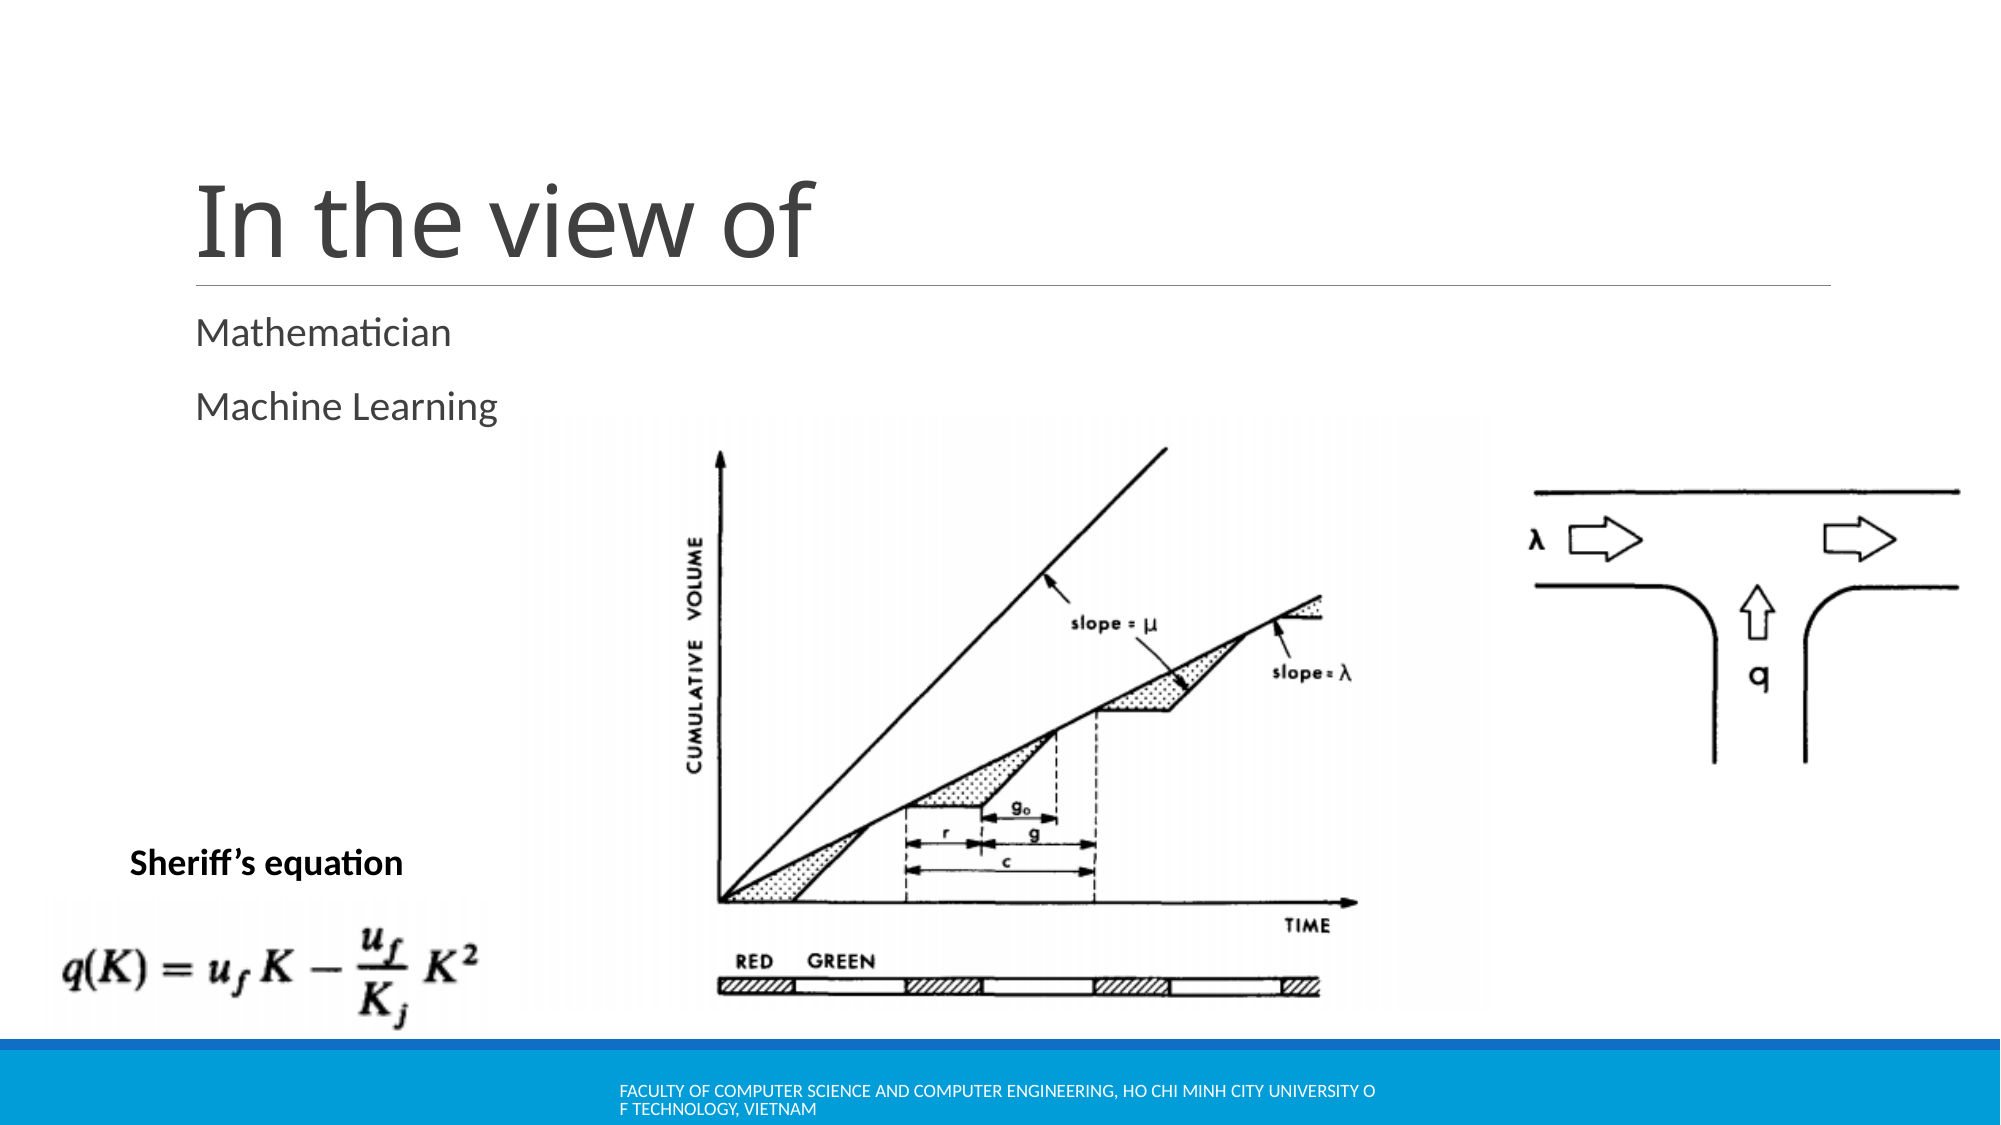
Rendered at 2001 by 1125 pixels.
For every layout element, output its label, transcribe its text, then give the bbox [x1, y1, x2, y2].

picture [520, 416, 1492, 1012]
list Mathematician Machine Learning [180, 302, 1830, 963]
footer Faculty of Computer Science and Computer Engineering, Ho Chi Minh City University of Technology, Vietnam [604, 1059, 1396, 1120]
picture [45, 899, 490, 1033]
title In the view of [180, 47, 1830, 285]
text_box Sheriff’s equation [115, 830, 419, 891]
picture [1511, 466, 1972, 799]
